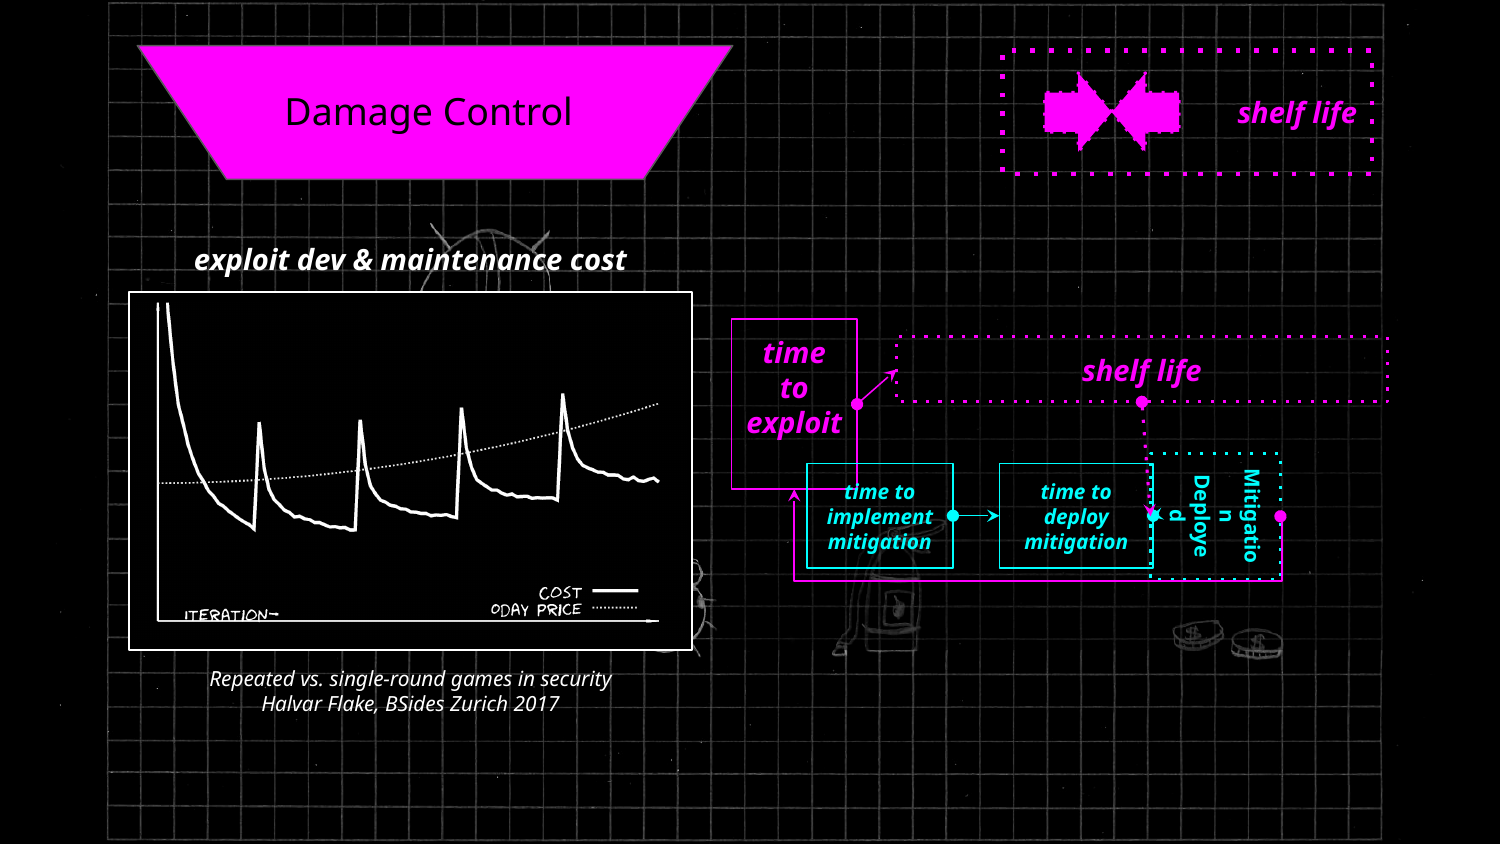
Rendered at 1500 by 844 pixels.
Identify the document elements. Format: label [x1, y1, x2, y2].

text_box [137, 45, 733, 180]
text_box [1002, 50, 1373, 175]
picture [45, 0, 1455, 844]
text_box [1204, 419, 1281, 517]
text_box [1141, 402, 1200, 517]
text_box [794, 419, 1137, 517]
